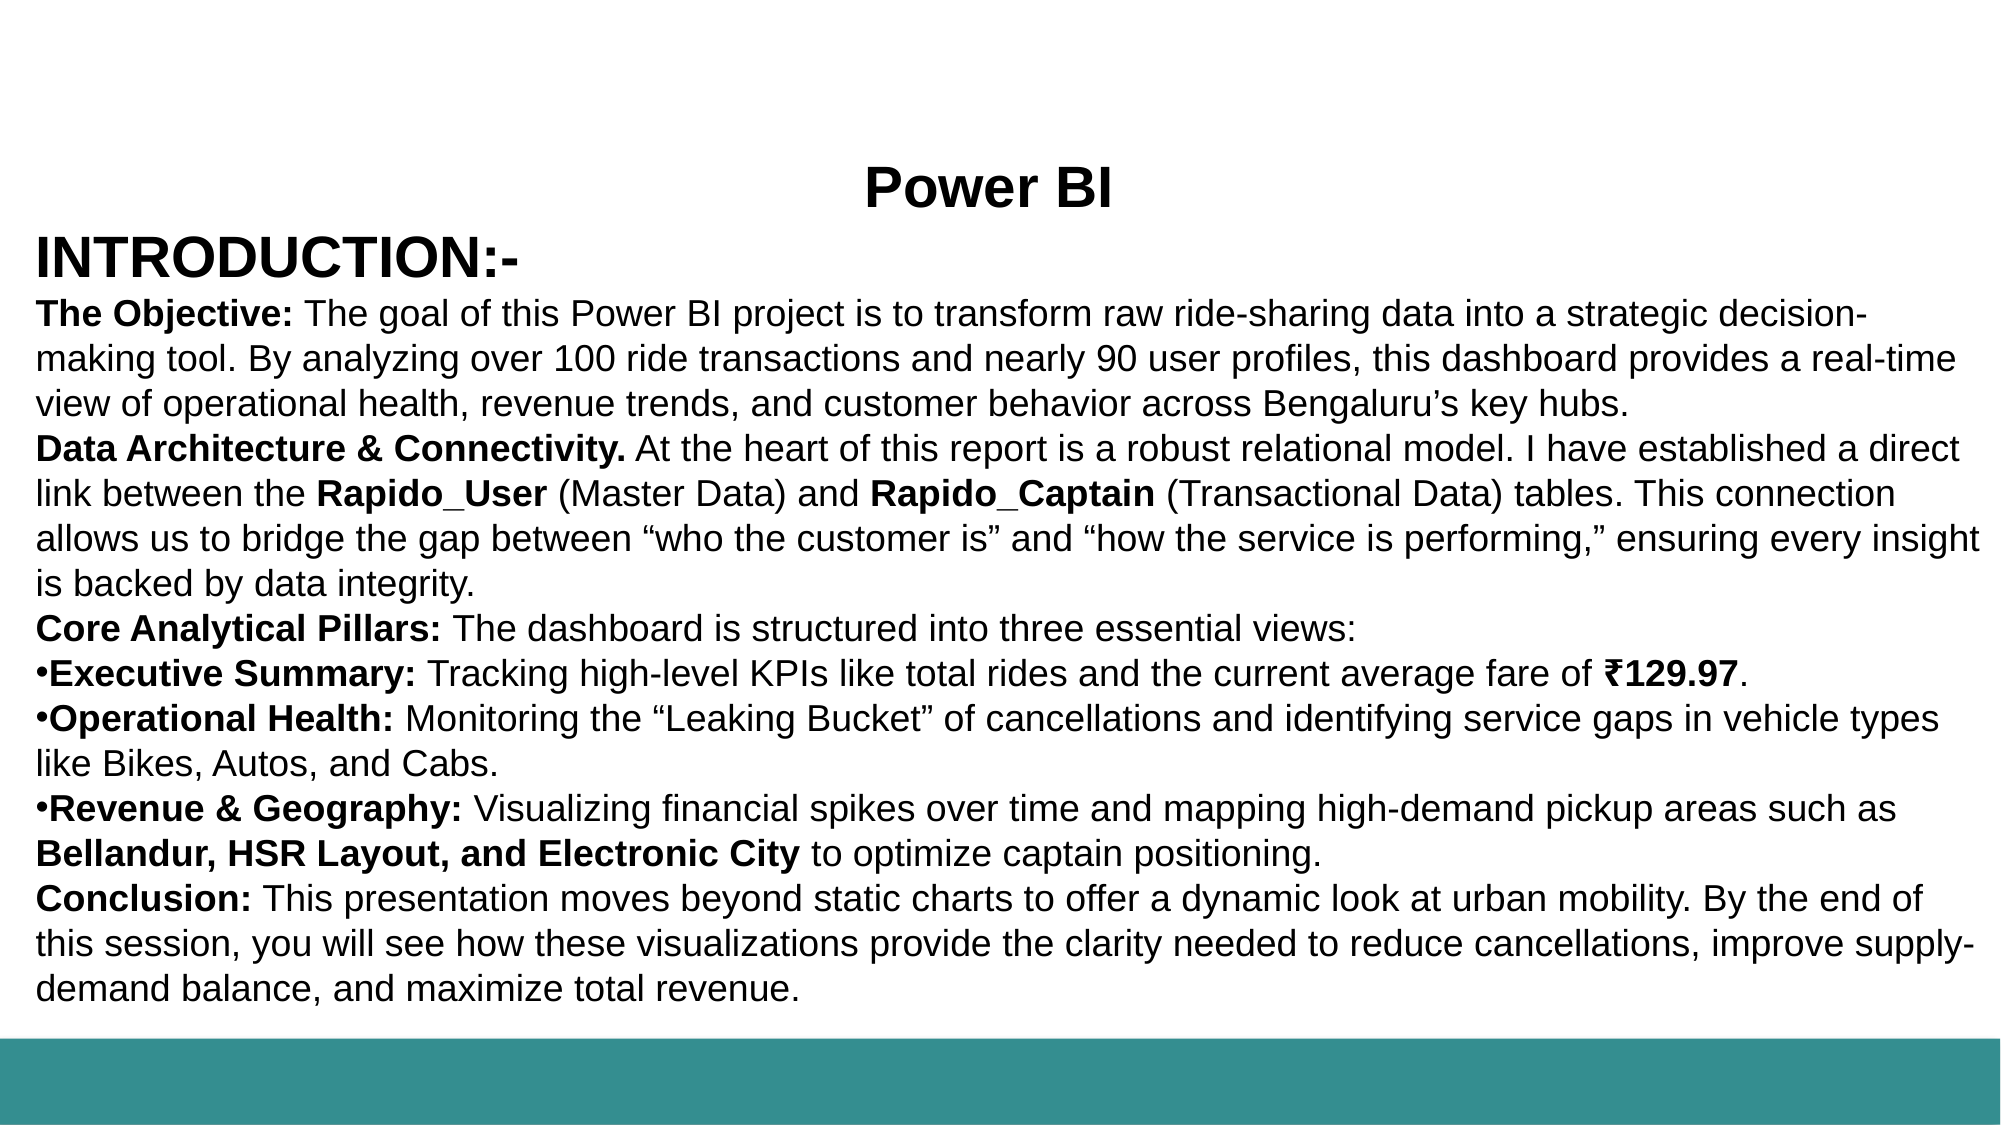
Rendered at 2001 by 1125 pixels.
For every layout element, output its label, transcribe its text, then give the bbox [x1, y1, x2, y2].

text_box Power BI INTRODUCTION:- The Objective: The goal of this Power BI project is to transform raw ride-sharing data into a strategic decision-making tool. By analyzing over 100 ride transactions and nearly 90 user profiles, this dashboard provides a real-time view of operational health, revenue trends, and customer behavior across Bengaluru’s key hubs. Data Architecture & Connectivity. At the heart of this report is a robust relational model. I have established a direct link between the Rapido_User (Master Data) and Rapido_Captain (Transactional Data) tables. This connection allows us to bridge the gap between “who the customer is” and “how the service is performing,” ensuring every insight is backed by data integrity. Core Analytical Pillars: The dashboard is structured into three essential views: Executive Summary: Tracking high-level KPIs like total rides and the current average fare of ₹129.97. Operational Health: Monitoring the “Leaking Bucket” of cancellations and identifying service gaps in vehicle types like Bikes, Autos, and Cabs. Revenue & Geography: Visualizing financial spikes over time and mapping high-demand pickup areas such as Bellandur, HSR Layout, and Electronic City to optimize captain positioning. Conclusion: This presentation moves beyond static charts to offer a dynamic look at urban mobility. By the end of this session, you will see how these visualizations provide the clarity needed to reduce cancellations, improve supply-demand balance, and maximize total revenue. [20, 96, 2000, 1017]
